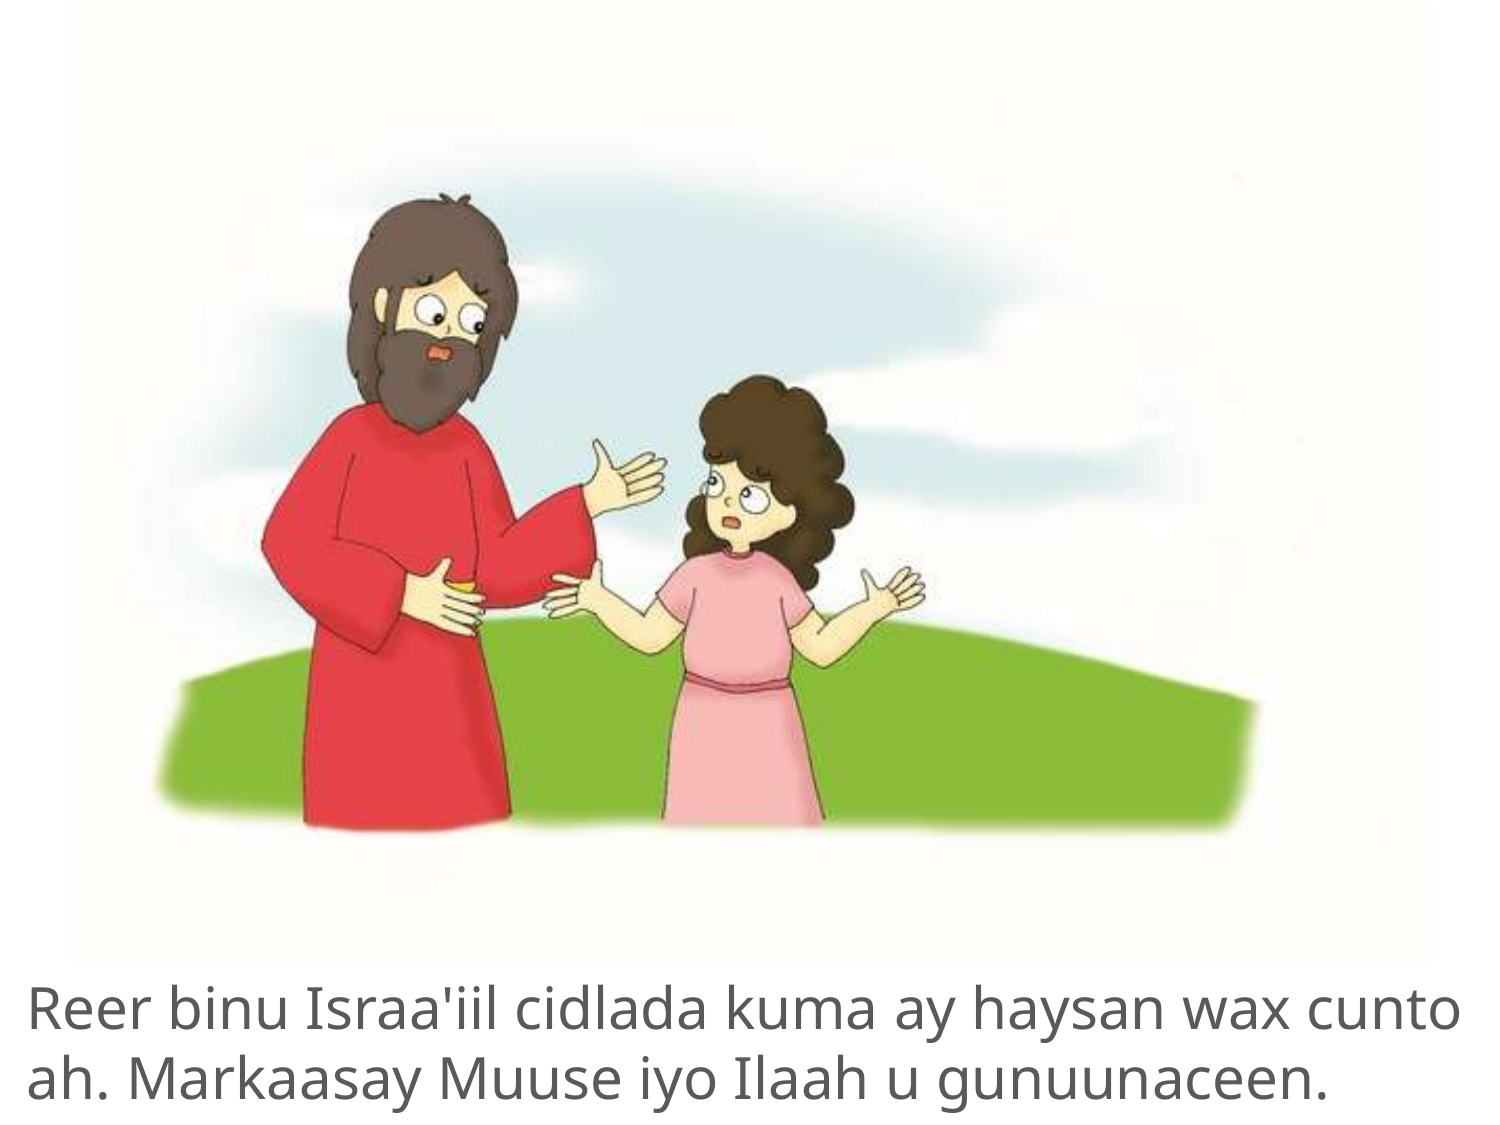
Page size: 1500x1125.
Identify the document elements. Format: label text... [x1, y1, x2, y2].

picture [69, 1, 1431, 965]
text_box Reer binu Israa'iil cidlada kuma ay haysan wax cunto ah. Markaasay Muuse iyo Ilaah u gunuunaceen. [11, 964, 1483, 1119]
